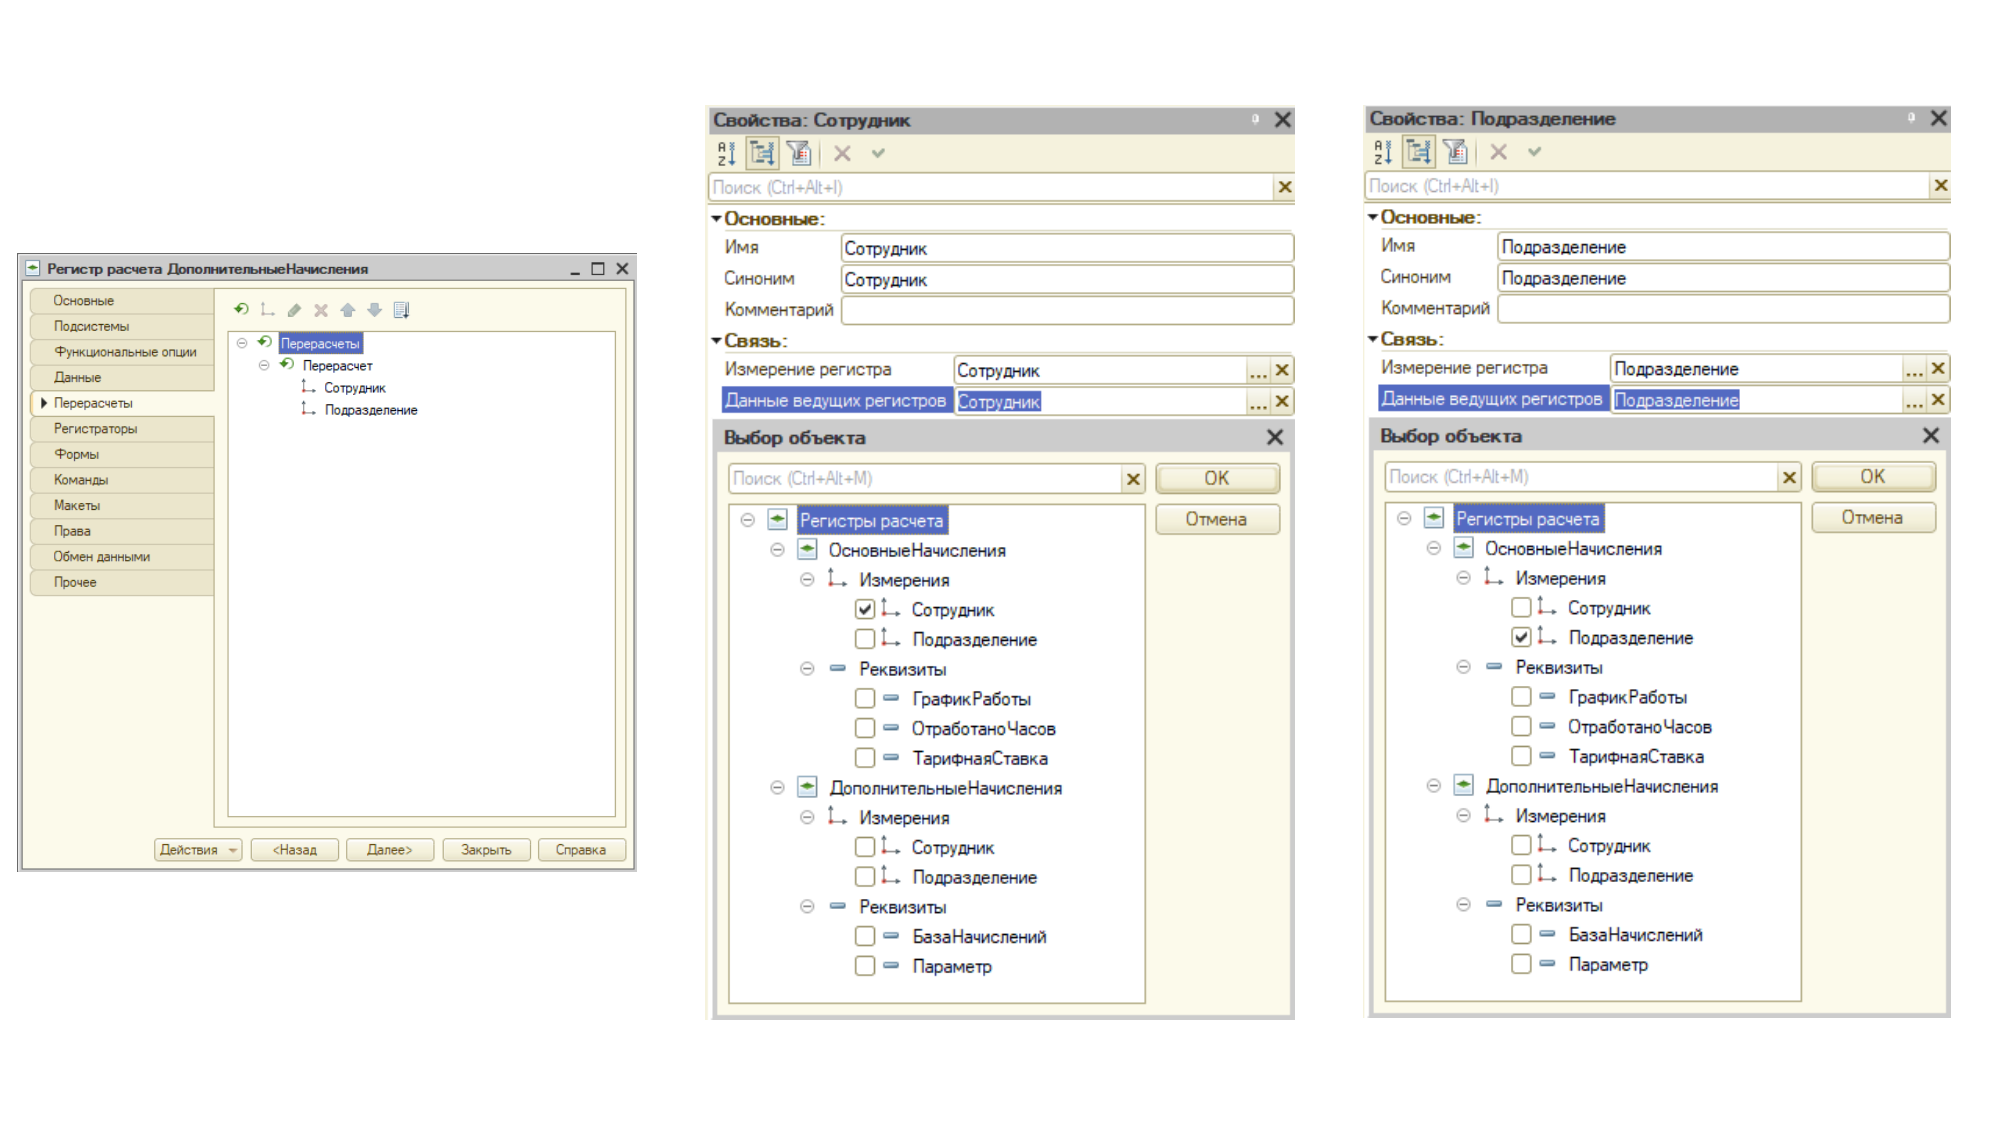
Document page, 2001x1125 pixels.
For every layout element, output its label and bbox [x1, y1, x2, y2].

picture [1363, 105, 1951, 1018]
picture [705, 105, 1295, 1020]
picture [17, 253, 637, 872]
